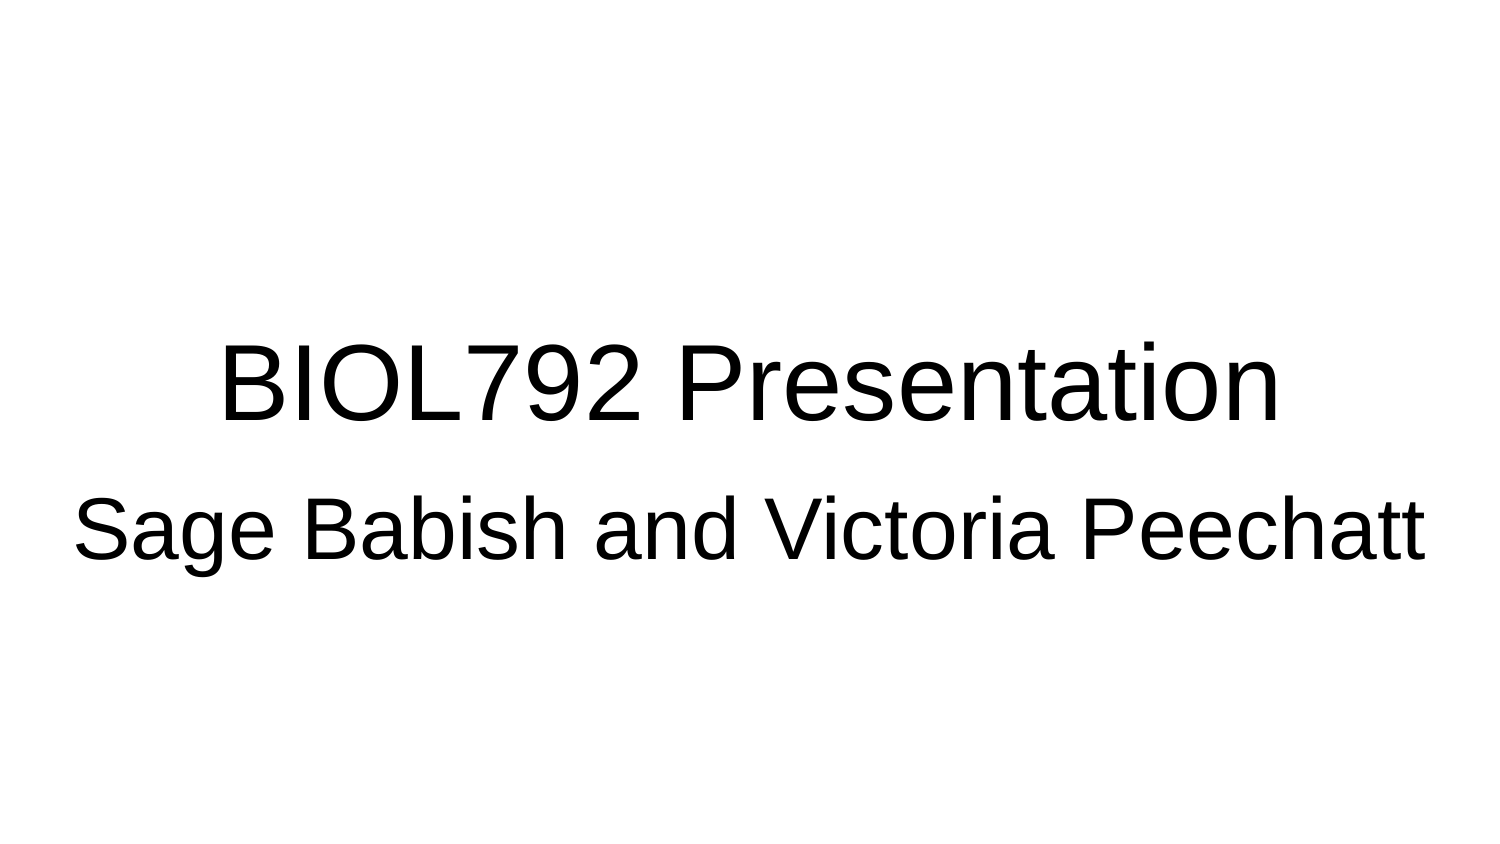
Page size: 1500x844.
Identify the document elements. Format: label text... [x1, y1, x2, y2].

title BIOL792 Presentation [51, 122, 1449, 459]
subtitle Sage Babish and Victoria Peechatt [51, 464, 1449, 595]
